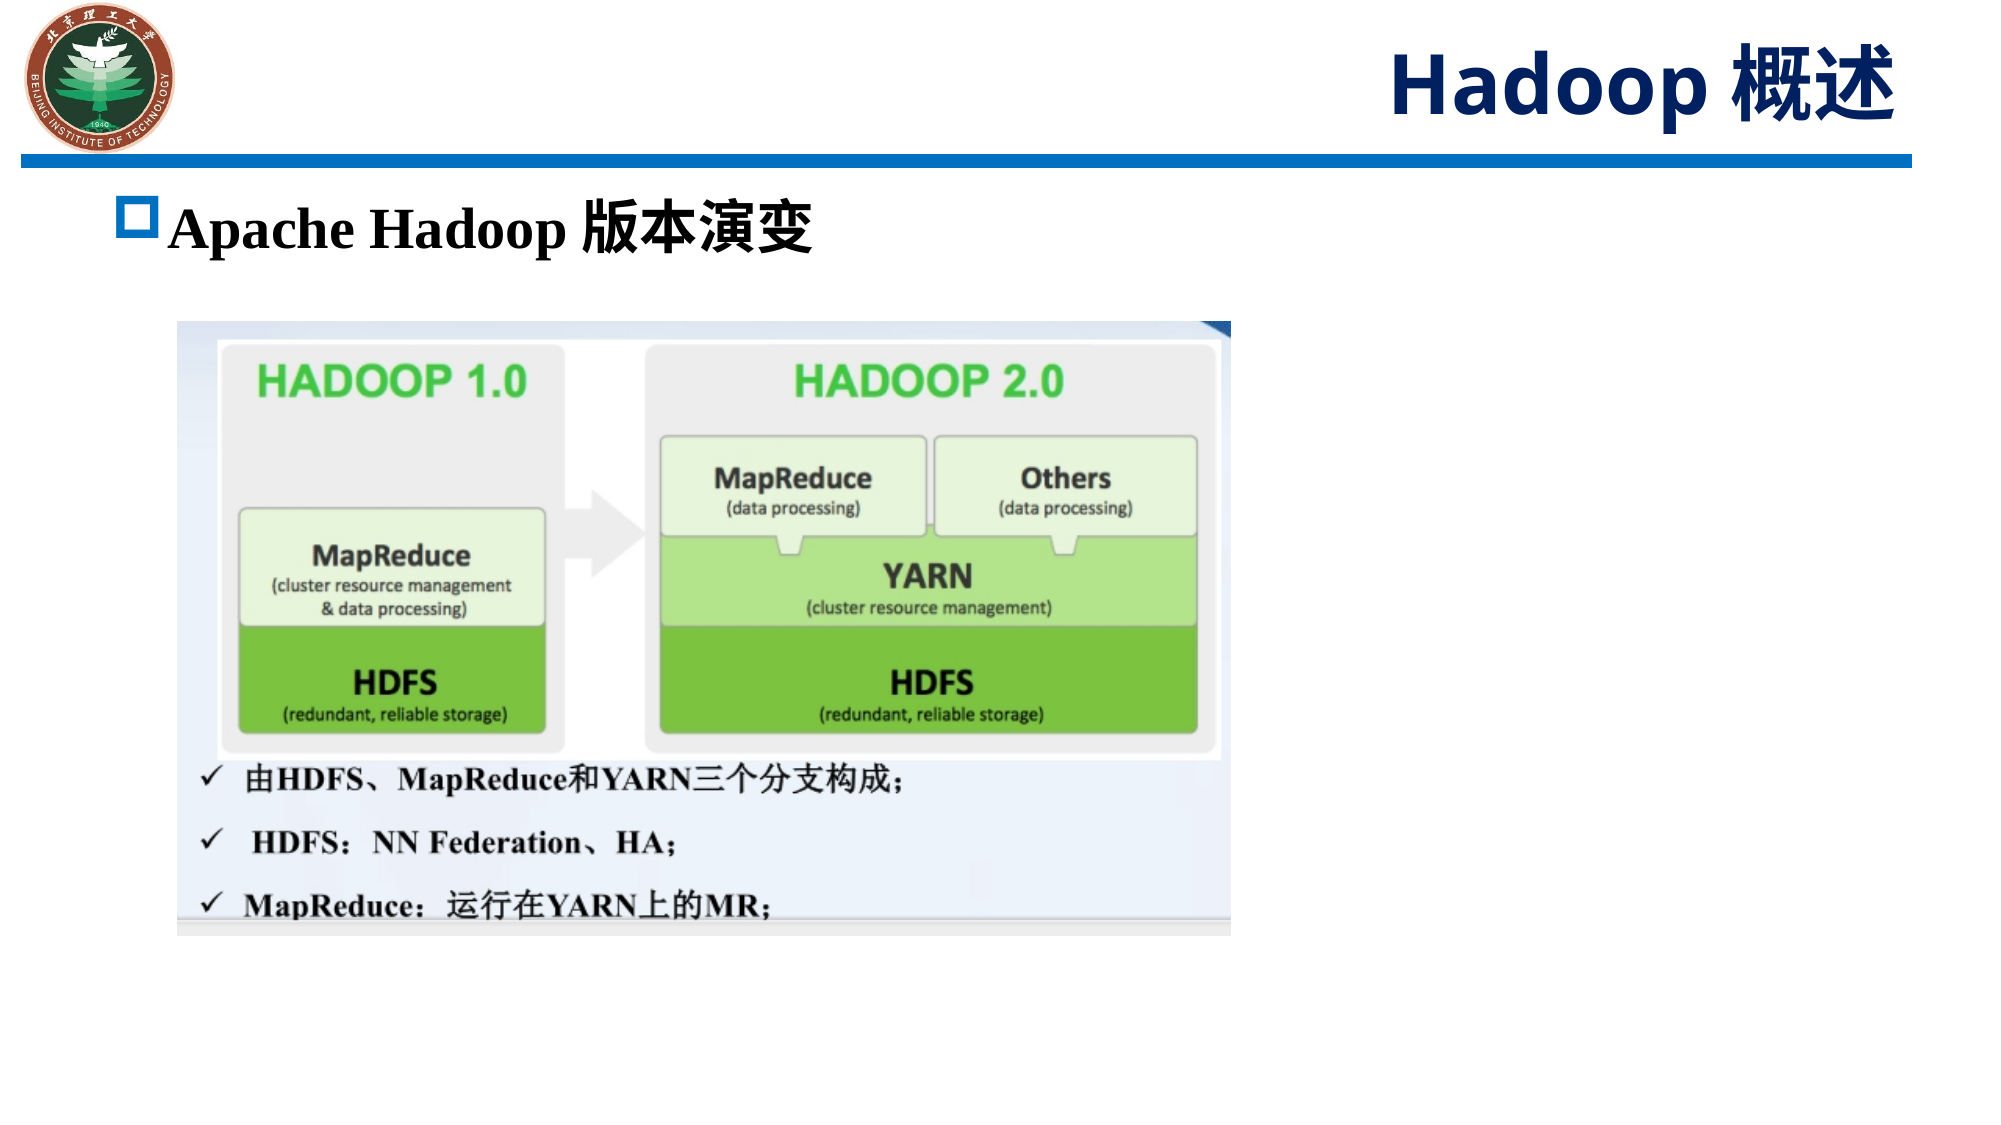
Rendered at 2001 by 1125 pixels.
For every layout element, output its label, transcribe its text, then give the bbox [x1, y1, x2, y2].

text_box Hadoop概述 [962, 51, 1912, 139]
text_box [21, 154, 1912, 168]
picture [21, 0, 178, 156]
picture [177, 321, 1231, 936]
text_box Apache Hadoop版本演变 [96, 182, 830, 268]
